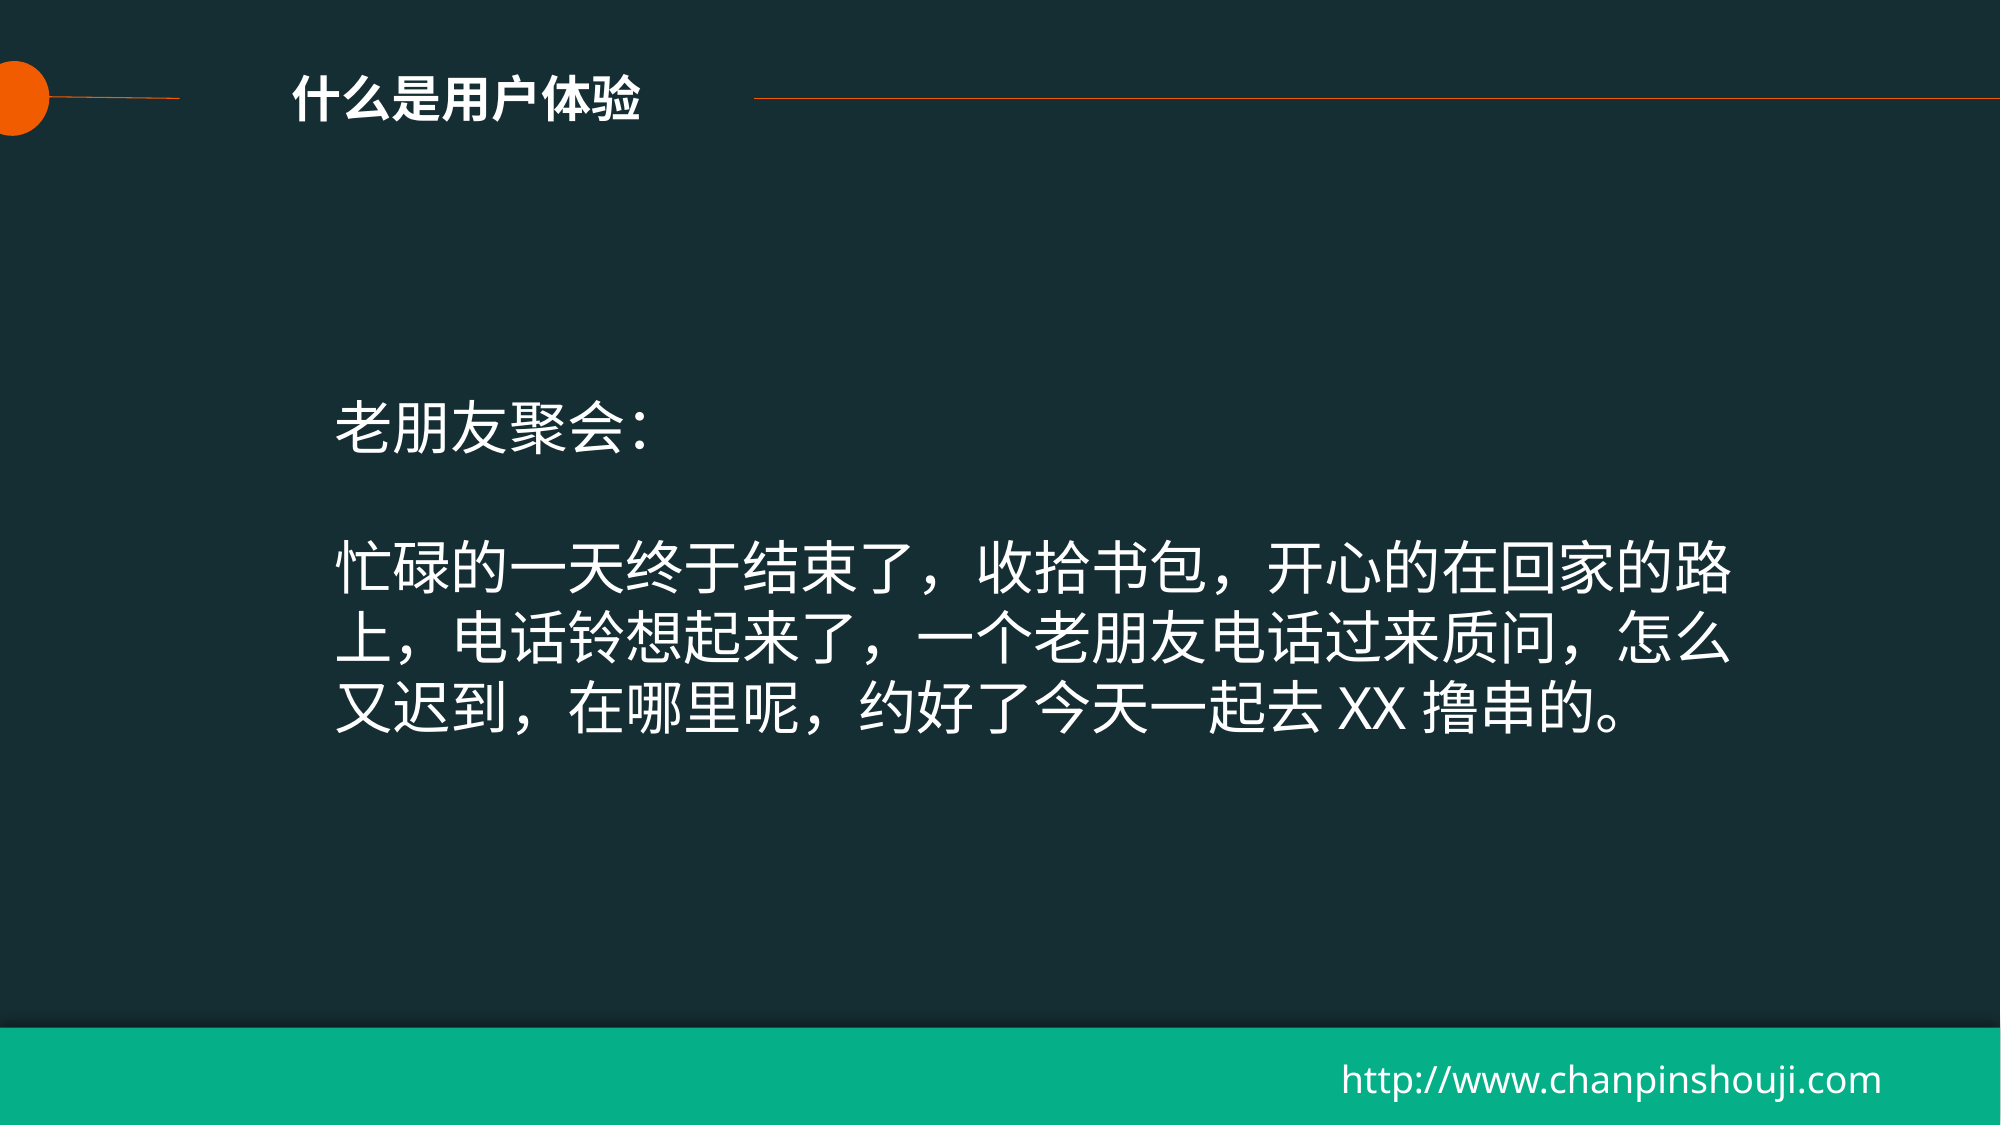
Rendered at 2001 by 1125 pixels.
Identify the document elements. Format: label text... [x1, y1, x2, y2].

text_box 什么是用户体验 [183, 60, 750, 136]
text_box 老朋友聚会： 忙碌的一天终于结束了，收拾书包，开心的在回家的路上，电话铃想起来了，一个老朋友电话过来质问，怎么又迟到，在哪里呢，约好了今天一起去XX撸串的。 [319, 384, 1776, 749]
